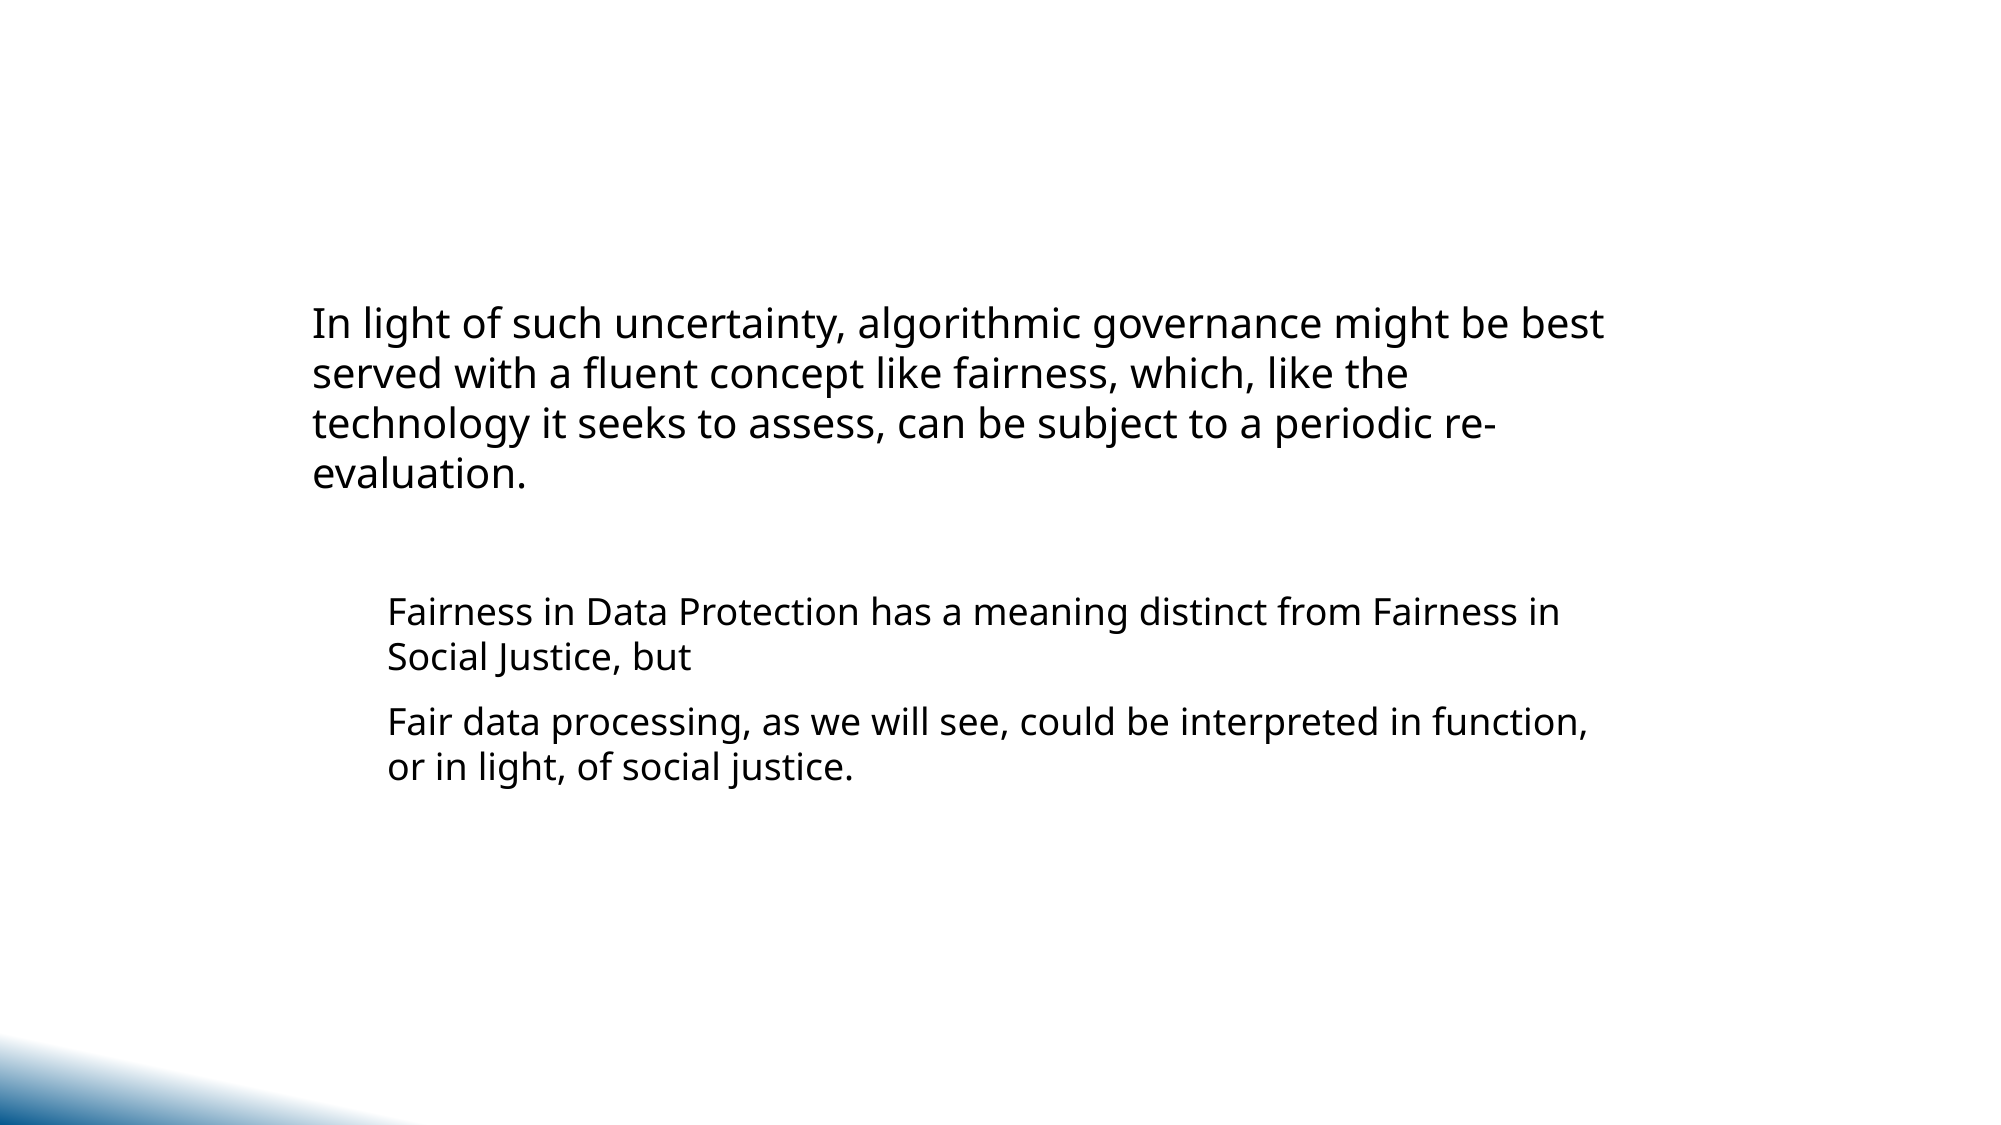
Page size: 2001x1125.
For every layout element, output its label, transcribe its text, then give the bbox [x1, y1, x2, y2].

list In light of such uncertainty, algorithmic governance might be best served with a fluent concept like fairness, which, like the technology it seeks to assess, can be subject to a periodic re-evaluation. Fairness in Data Protection has a meaning distinct from Fairness in Social Justice, but Fair data processing, as we will see, could be interpreted in function, or in light, of social justice. [250, 289, 1651, 883]
